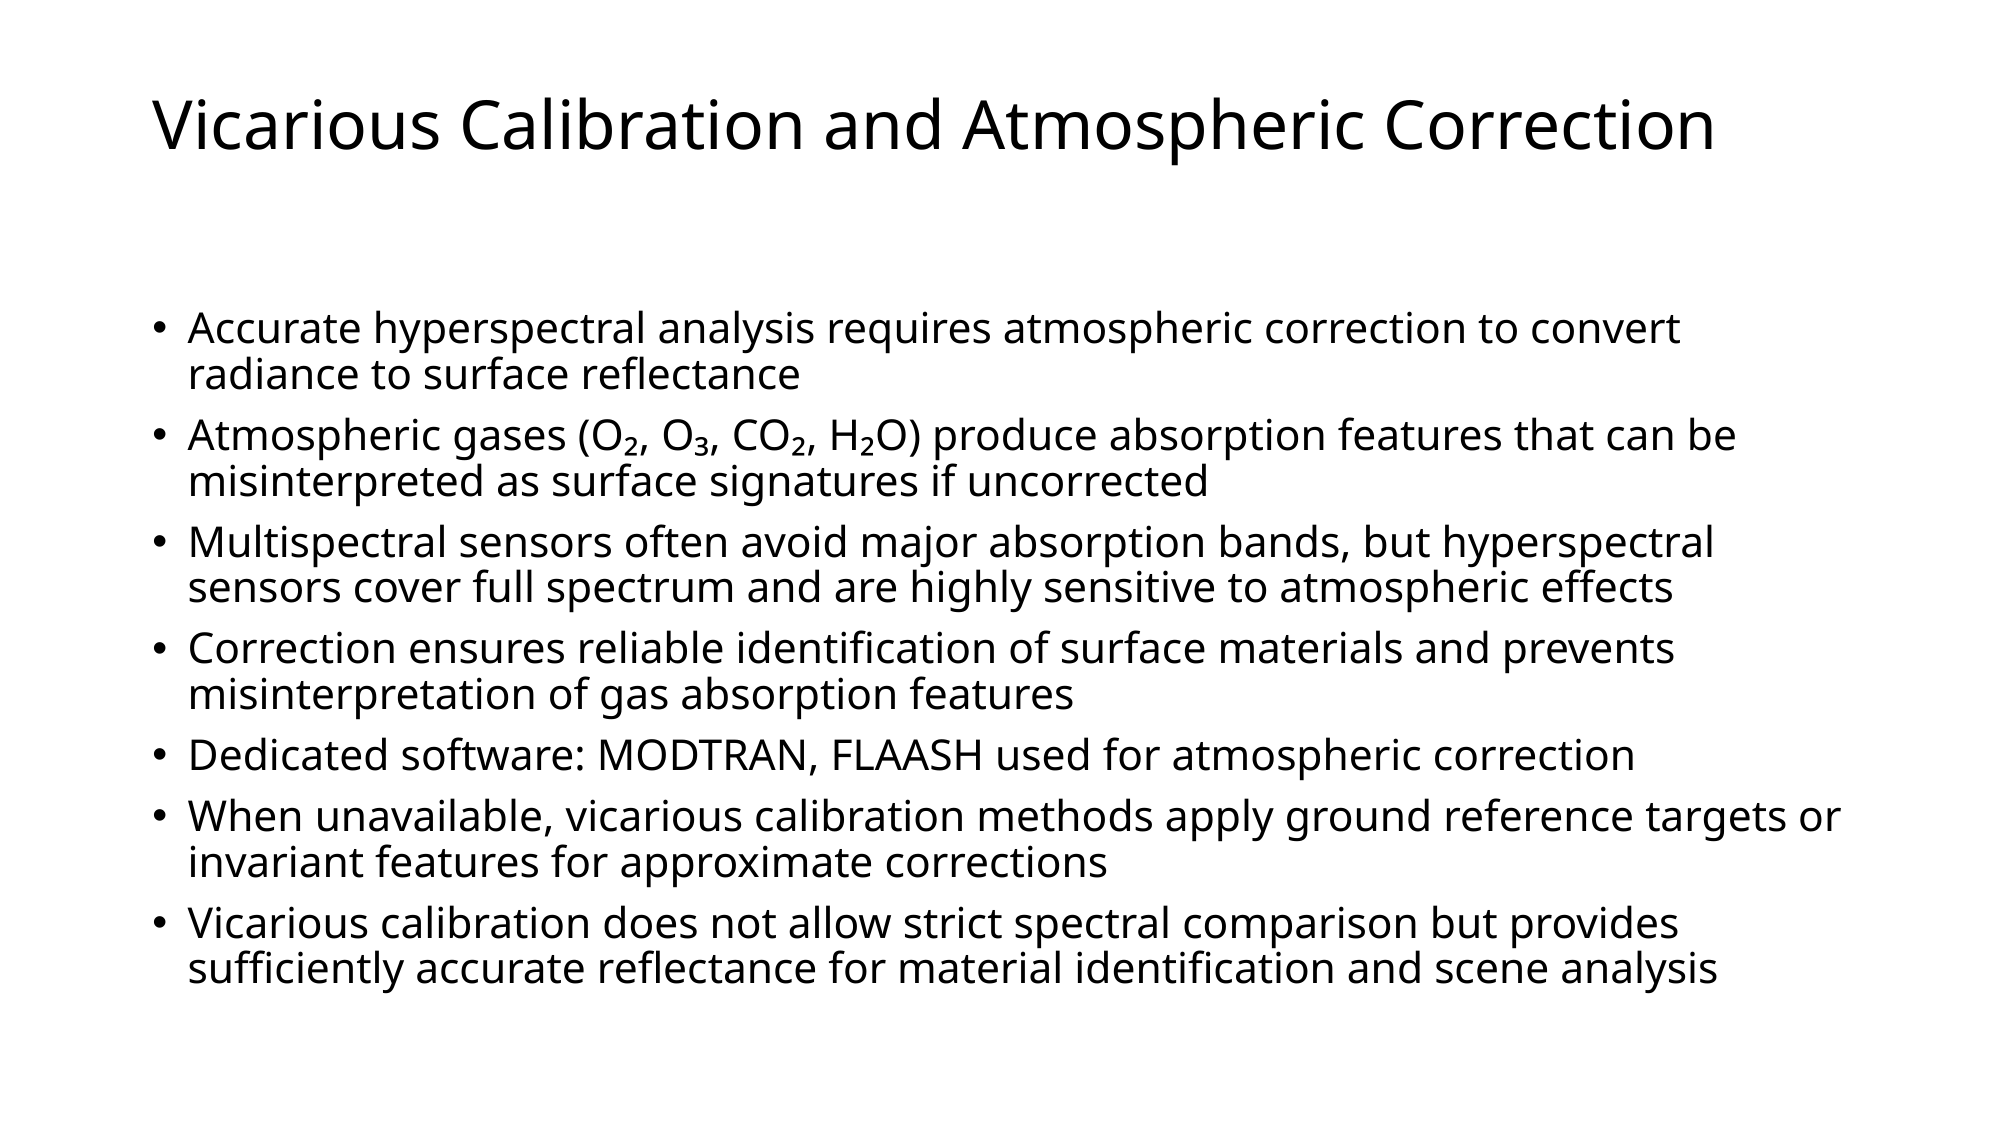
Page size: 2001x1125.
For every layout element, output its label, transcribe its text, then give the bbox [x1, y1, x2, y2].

list Accurate hyperspectral analysis requires atmospheric correction to convert radiance to surface reflectance Atmospheric gases (O₂, O₃, CO₂, H₂O) produce absorption features that can be misinterpreted as surface signatures if uncorrected Multispectral sensors often avoid major absorption bands, but hyperspectral sensors cover full spectrum and are highly sensitive to atmospheric effects Correction ensures reliable identification of surface materials and prevents misinterpretation of gas absorption features Dedicated software: MODTRAN, FLAASH used for atmospheric correction When unavailable, vicarious calibration methods apply ground reference targets or invariant features for approximate corrections Vicarious calibration does not allow strict spectral comparison but provides sufficiently accurate reflectance for material identification and scene analysis [137, 299, 1863, 1014]
title Vicarious Calibration and Atmospheric Correction [137, 59, 1863, 278]
